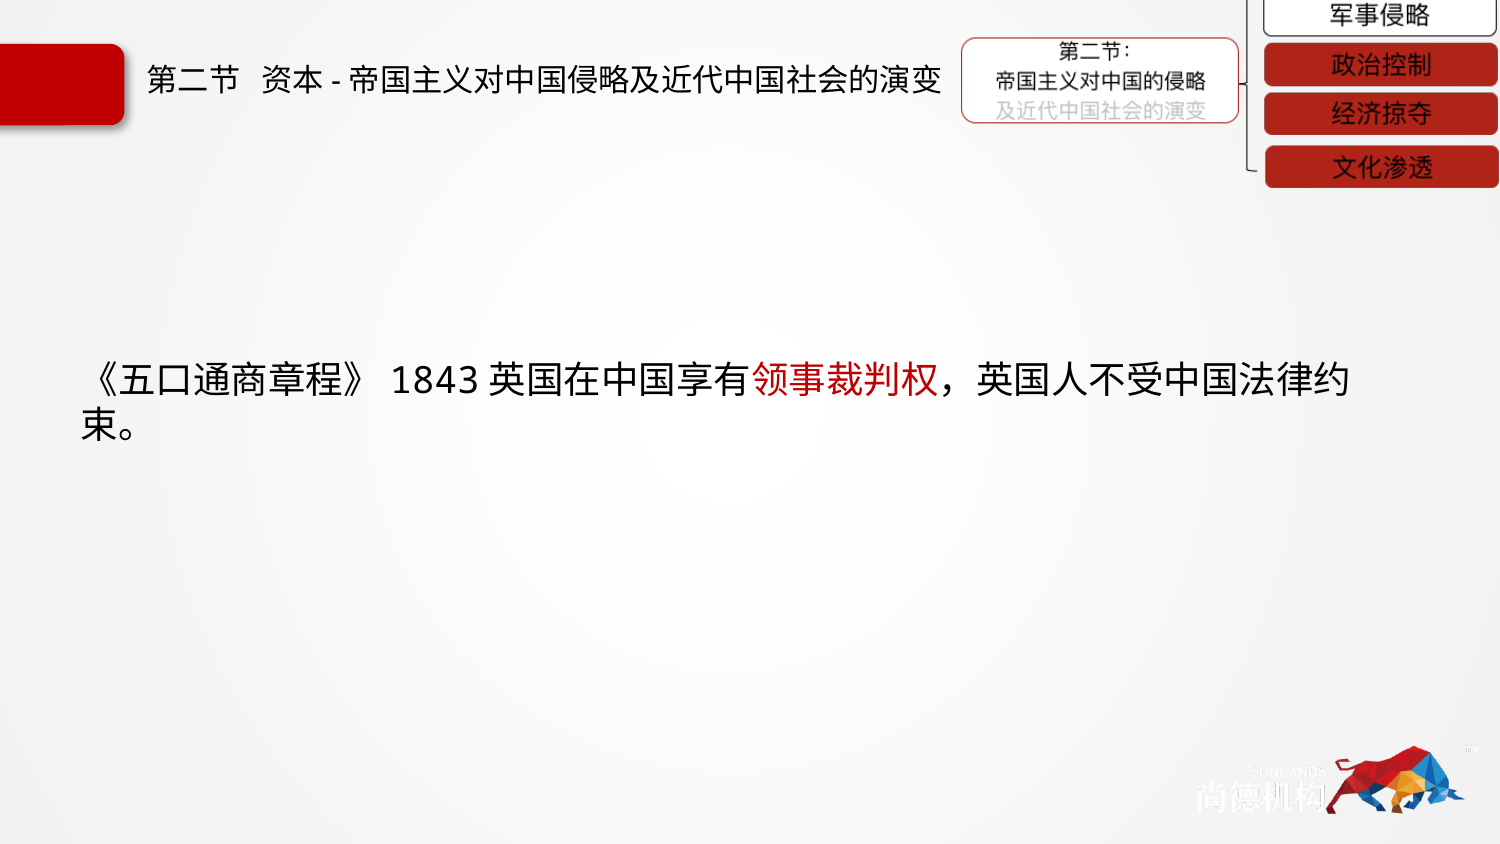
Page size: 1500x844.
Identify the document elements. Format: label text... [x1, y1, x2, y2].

picture [0, 0, 1500, 844]
text_box 《五口通商章程》1843英国在中国享有领事裁判权，英国人不受中国法律约束。 [65, 348, 1399, 454]
text_box 第二节 资本-帝国主义对中国侵略及近代中国社会的演变 [131, 57, 960, 106]
